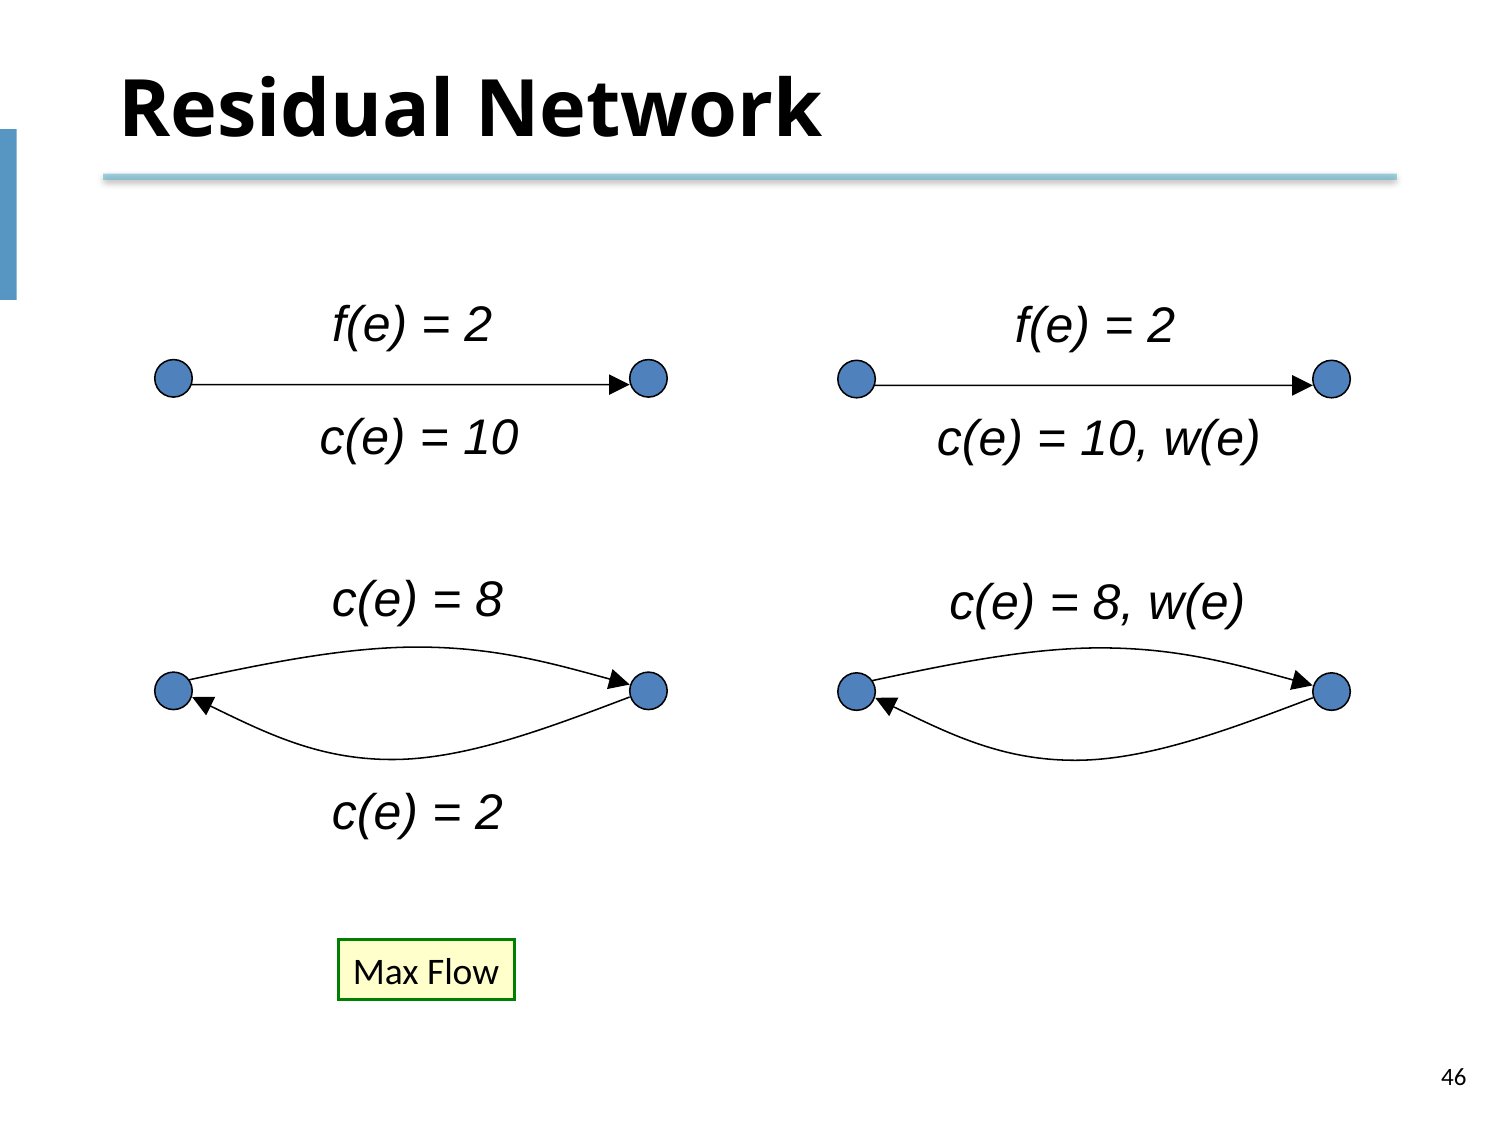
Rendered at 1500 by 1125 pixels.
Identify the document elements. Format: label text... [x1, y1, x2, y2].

text_box [154, 359, 193, 398]
text_box [837, 360, 876, 398]
text_box [192, 374, 630, 395]
text_box f(e) = 2 [317, 284, 508, 360]
text_box c(e) = 10, w(e) [922, 398, 1277, 473]
text_box [192, 696, 630, 760]
text_box [872, 647, 1313, 690]
text_box c(e) = 8 [317, 559, 519, 635]
text_box c(e) = 8, w(e) [934, 561, 1261, 637]
title Residual Network [103, 25, 1397, 185]
text_box [629, 359, 668, 398]
text_box c(e) = 2 [317, 772, 519, 847]
text_box [875, 697, 1313, 761]
text_box [875, 375, 1313, 396]
text_box c(e) = 10 [304, 397, 534, 472]
text_box f(e) = 2 [1000, 285, 1191, 361]
slide_number 46 [1131, 1045, 1482, 1106]
text_box [629, 672, 668, 710]
text_box Max Flow [338, 939, 515, 1000]
text_box [154, 672, 193, 710]
text_box [189, 646, 630, 690]
text_box [837, 672, 876, 711]
text_box [1312, 360, 1351, 398]
text_box [1312, 672, 1351, 711]
